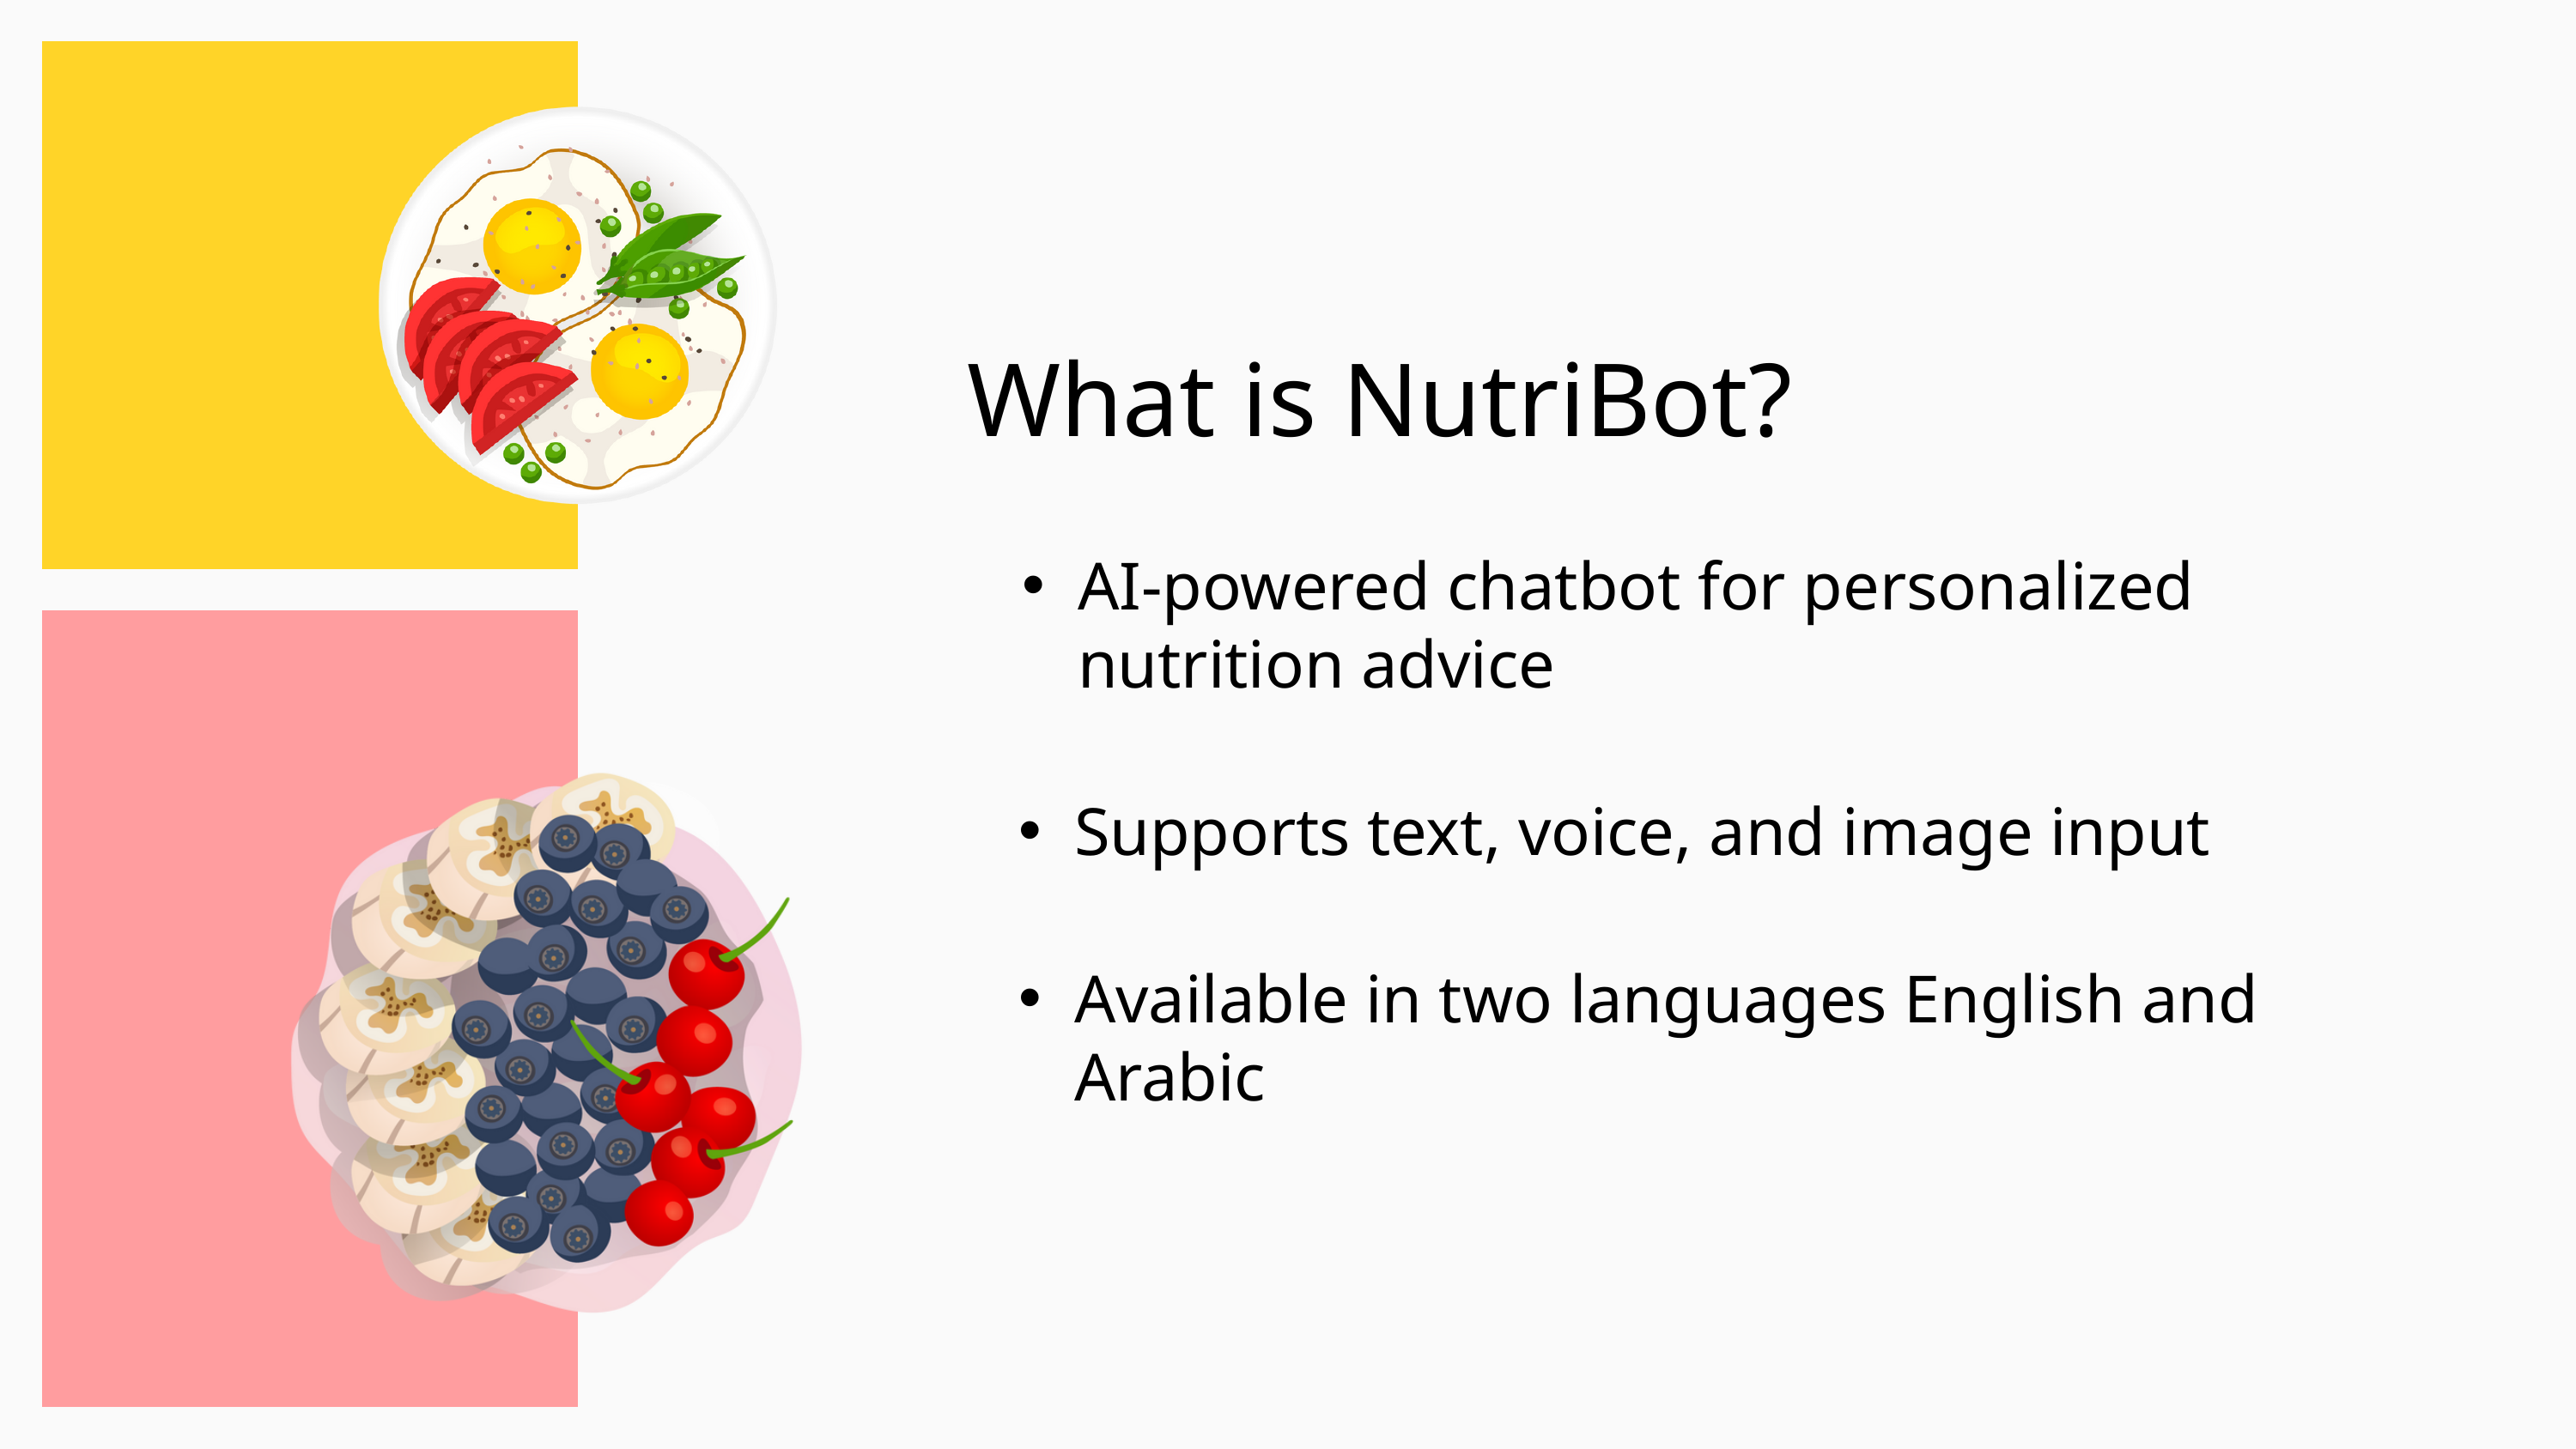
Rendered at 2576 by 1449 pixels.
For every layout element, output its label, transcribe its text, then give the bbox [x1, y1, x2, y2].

text_box Supports text, voice, and image input [963, 790, 2412, 869]
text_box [42, 609, 579, 1408]
text_box Available in two languages English and Arabic [963, 957, 2389, 1114]
text_box [582, 101, 785, 509]
text_box AI-powered chatbot for personalized nutrition advice [967, 544, 2390, 701]
text_box [582, 760, 818, 1320]
text_box What is NutriBot? [967, 336, 1879, 458]
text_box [42, 40, 579, 570]
